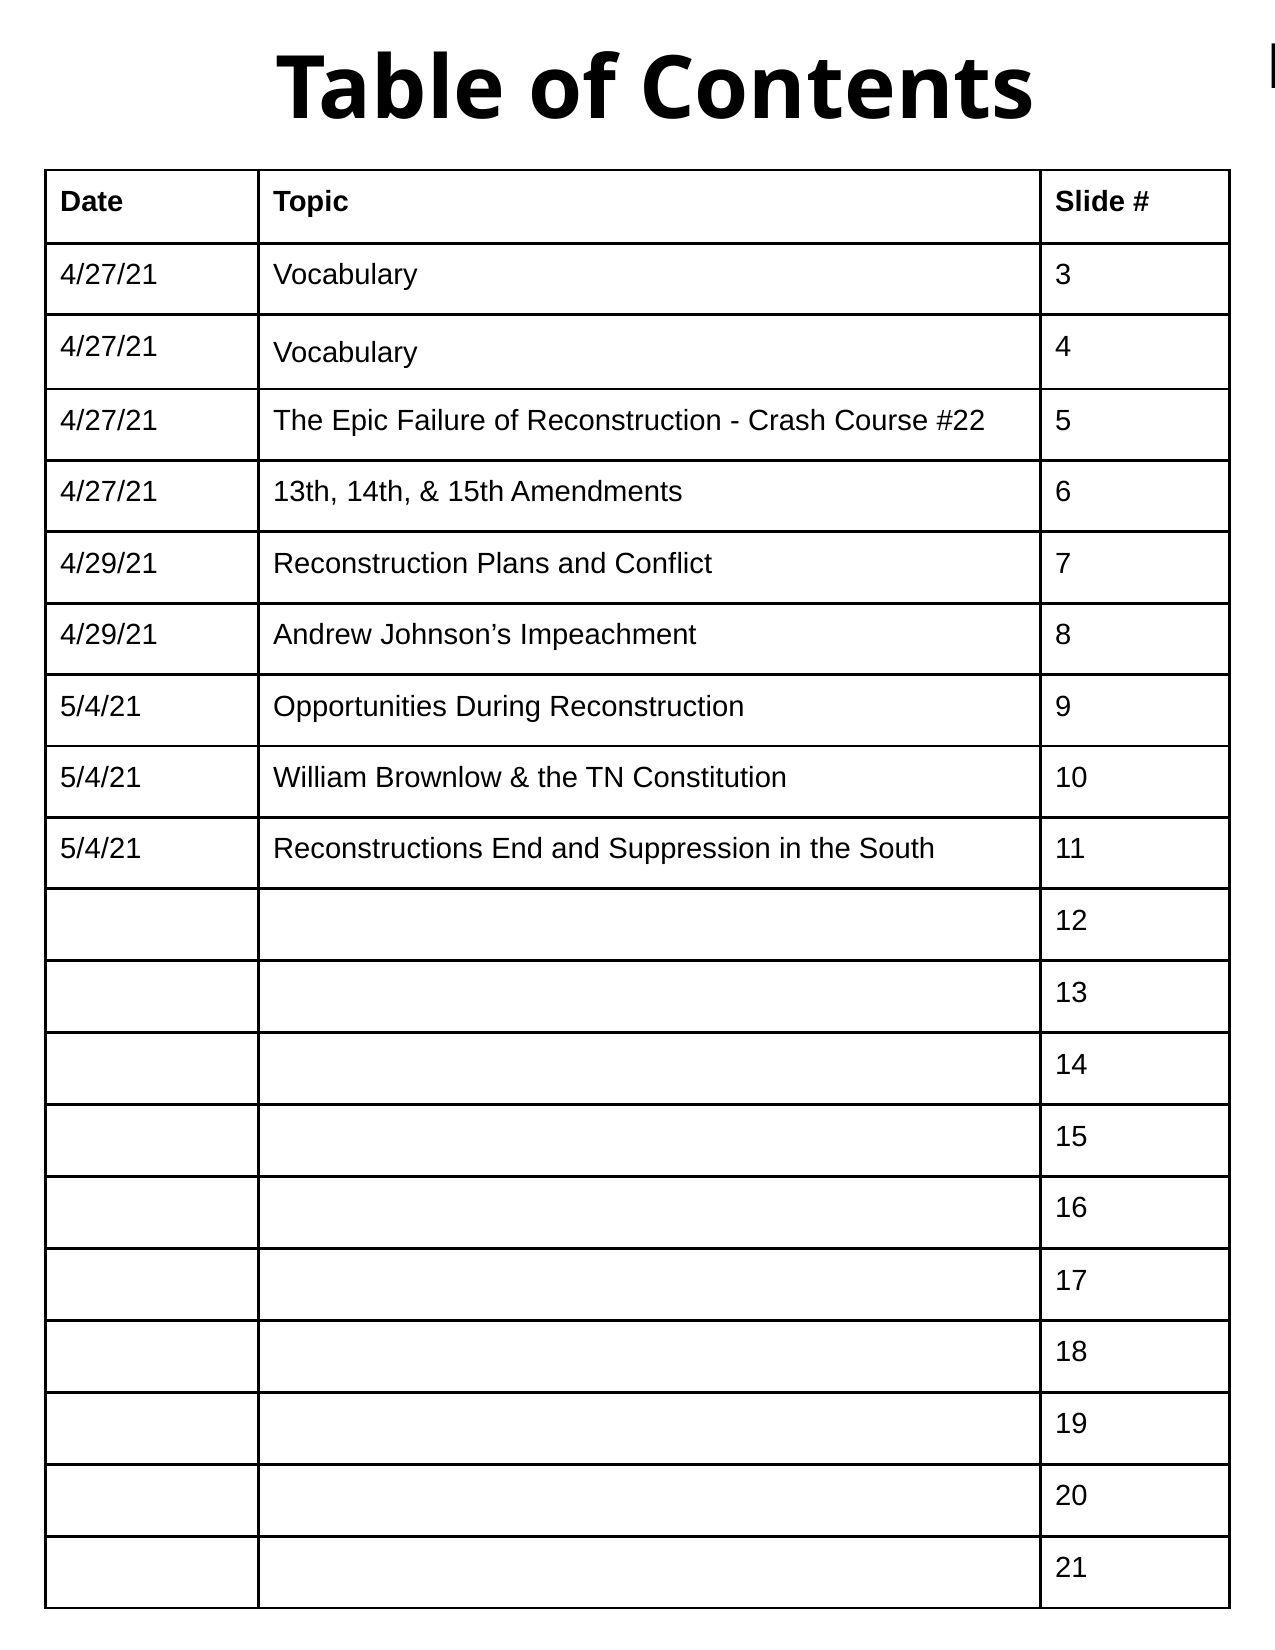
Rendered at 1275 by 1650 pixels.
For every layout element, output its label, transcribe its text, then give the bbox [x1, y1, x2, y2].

table_cell [47, 962, 257, 1031]
table_cell 5/4/21 [47, 747, 257, 816]
table_cell Opportunities During Reconstruction [260, 676, 1039, 745]
table_cell 4/27/21 [47, 390, 257, 459]
table_cell 19 [1042, 1394, 1228, 1463]
table_cell [260, 1034, 1039, 1103]
table_cell [260, 890, 1039, 959]
table_cell 17 [1042, 1250, 1228, 1319]
table_cell 8 [1042, 605, 1228, 673]
table_cell 7 [1042, 533, 1228, 602]
table_cell [47, 1322, 257, 1391]
table_cell [47, 1178, 257, 1247]
table_cell [47, 1394, 257, 1463]
table_cell 4/27/21 [47, 316, 257, 388]
table_cell 5/4/21 [47, 819, 257, 887]
table_cell [260, 962, 1039, 1031]
table_cell [47, 1466, 257, 1535]
table_cell [47, 1034, 257, 1103]
text_box Table of Contents [139, 27, 1162, 145]
table_cell 4/27/21 [47, 462, 257, 530]
table_cell Vocabulary [260, 316, 1039, 388]
table_cell [47, 1106, 257, 1175]
table_cell [260, 1250, 1039, 1319]
table_cell 14 [1042, 1034, 1228, 1103]
table_cell [260, 1322, 1039, 1391]
table_cell William Brownlow & the TN Constitution [260, 747, 1039, 816]
table_header Topic [260, 171, 1039, 242]
table_cell 11 [1042, 819, 1228, 887]
table_cell Andrew Johnson’s Impeachment [260, 605, 1039, 673]
table_cell 13 [1042, 962, 1228, 1031]
table_cell [47, 890, 257, 959]
table_cell Reconstructions End and Suppression in the South [260, 819, 1039, 887]
table_cell [47, 1538, 257, 1607]
table_cell 13th, 14th, & 15th Amendments [260, 462, 1039, 530]
table_cell The Epic Failure of Reconstruction - Crash Course #22 [260, 390, 1039, 459]
table_cell 3 [1042, 245, 1228, 313]
table_cell 16 [1042, 1178, 1228, 1247]
table_cell [260, 1394, 1039, 1463]
table_cell 20 [1042, 1466, 1228, 1535]
table_cell [260, 1106, 1039, 1175]
table_cell 18 [1042, 1322, 1228, 1391]
table_header Date [47, 171, 257, 242]
table_cell Reconstruction Plans and Conflict [260, 533, 1039, 602]
table_cell 15 [1042, 1106, 1228, 1175]
table_cell 5 [1042, 390, 1228, 459]
table_cell 21 [1042, 1538, 1228, 1607]
table_cell [47, 1250, 257, 1319]
table_cell 4/29/21 [47, 533, 257, 602]
table_cell 9 [1042, 676, 1228, 745]
table_header Slide # [1042, 171, 1228, 242]
table_cell [260, 1538, 1039, 1607]
table_cell [260, 1178, 1039, 1247]
table_cell 4/29/21 [47, 605, 257, 673]
table_cell [260, 1466, 1039, 1535]
table_cell 12 [1042, 890, 1228, 959]
table_cell 4 [1042, 316, 1228, 388]
table_cell 6 [1042, 462, 1228, 530]
table_cell 4/27/21 [47, 245, 257, 313]
table_cell Vocabulary [260, 245, 1039, 313]
table_cell 5/4/21 [47, 676, 257, 745]
text_box Famous Tennesseans and Infantry Soldier Accounts [1162, 0, 1275, 203]
table_cell 10 [1042, 747, 1228, 816]
